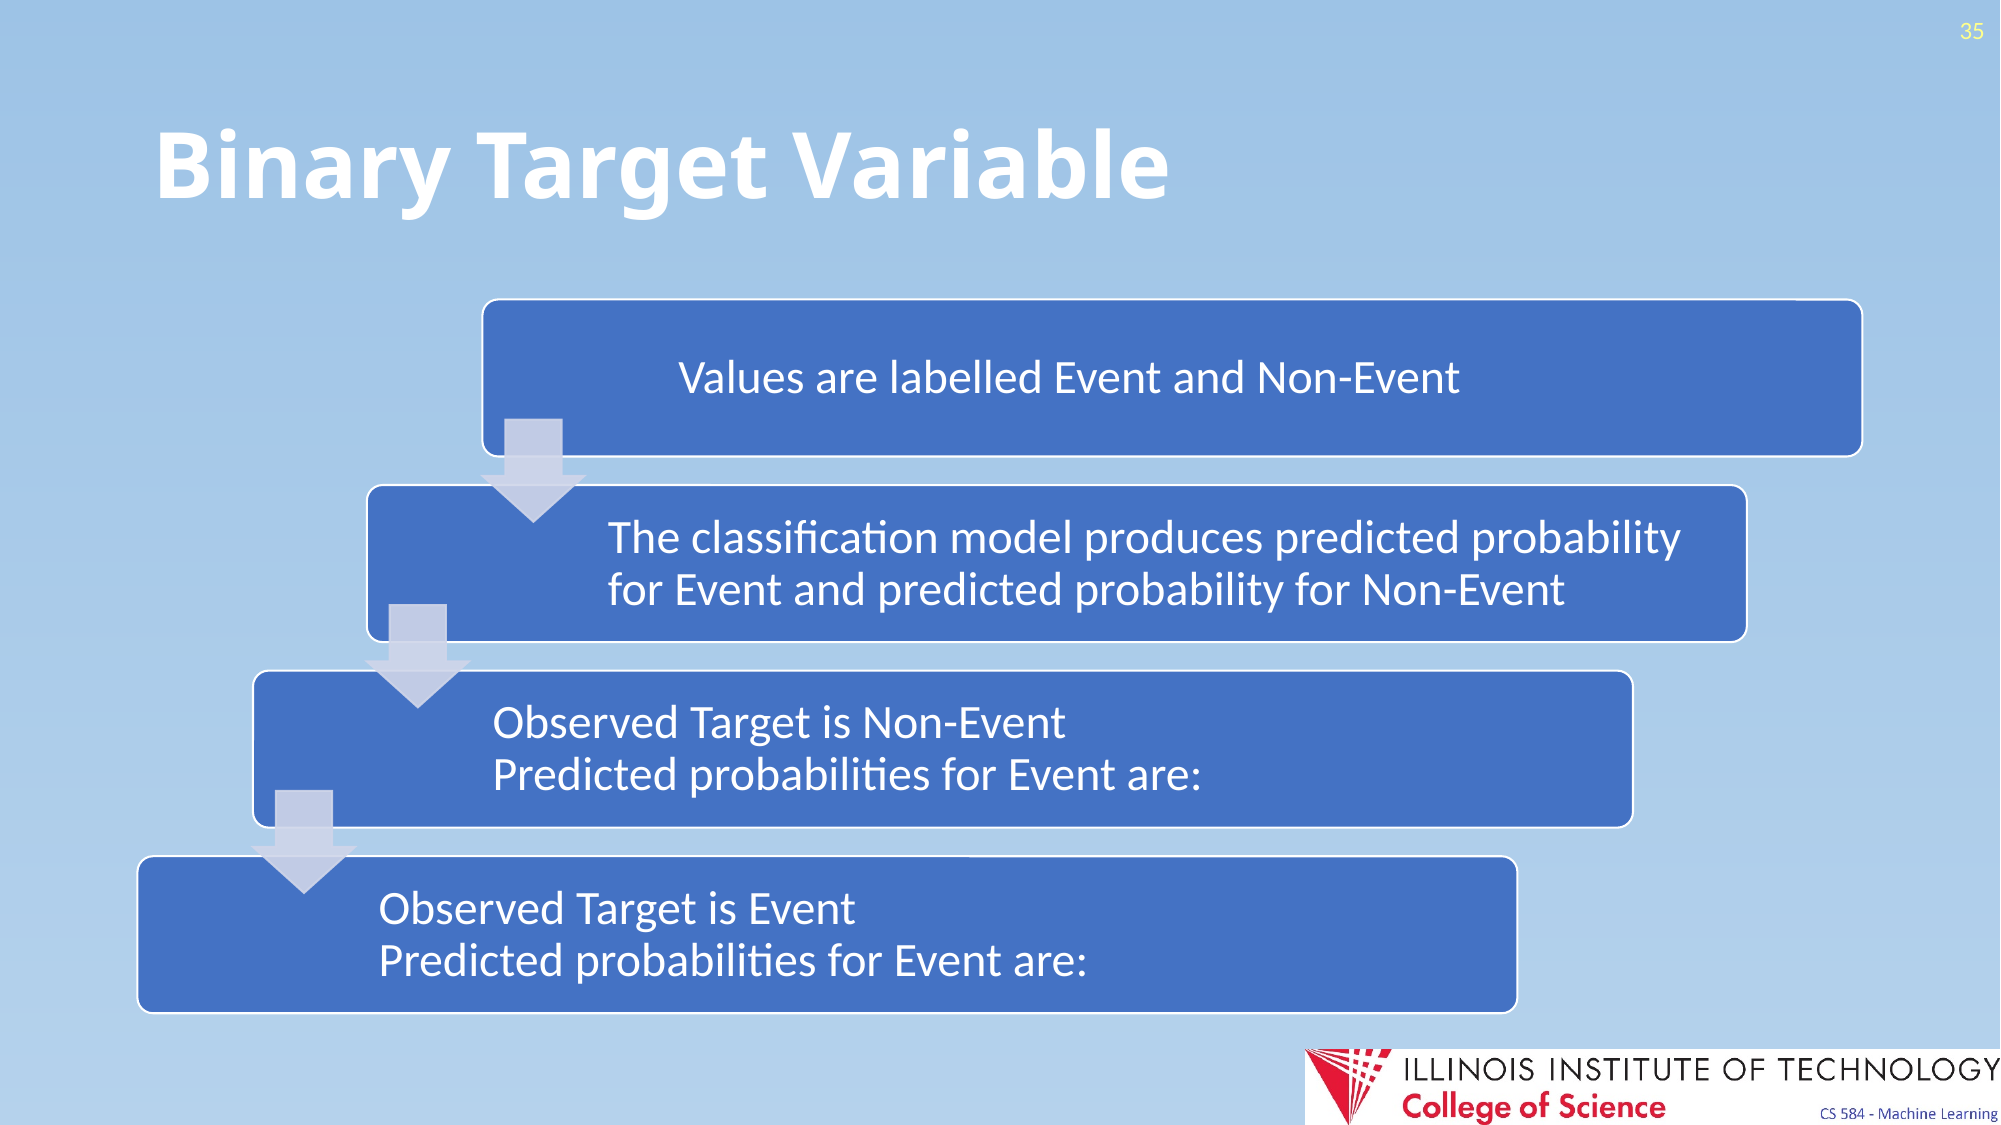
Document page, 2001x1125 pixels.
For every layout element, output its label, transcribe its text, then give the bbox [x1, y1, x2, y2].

slide_number 35 [1550, 0, 2000, 60]
title Binary Target Variable [137, 59, 1863, 278]
picture [1305, 1049, 2000, 1125]
